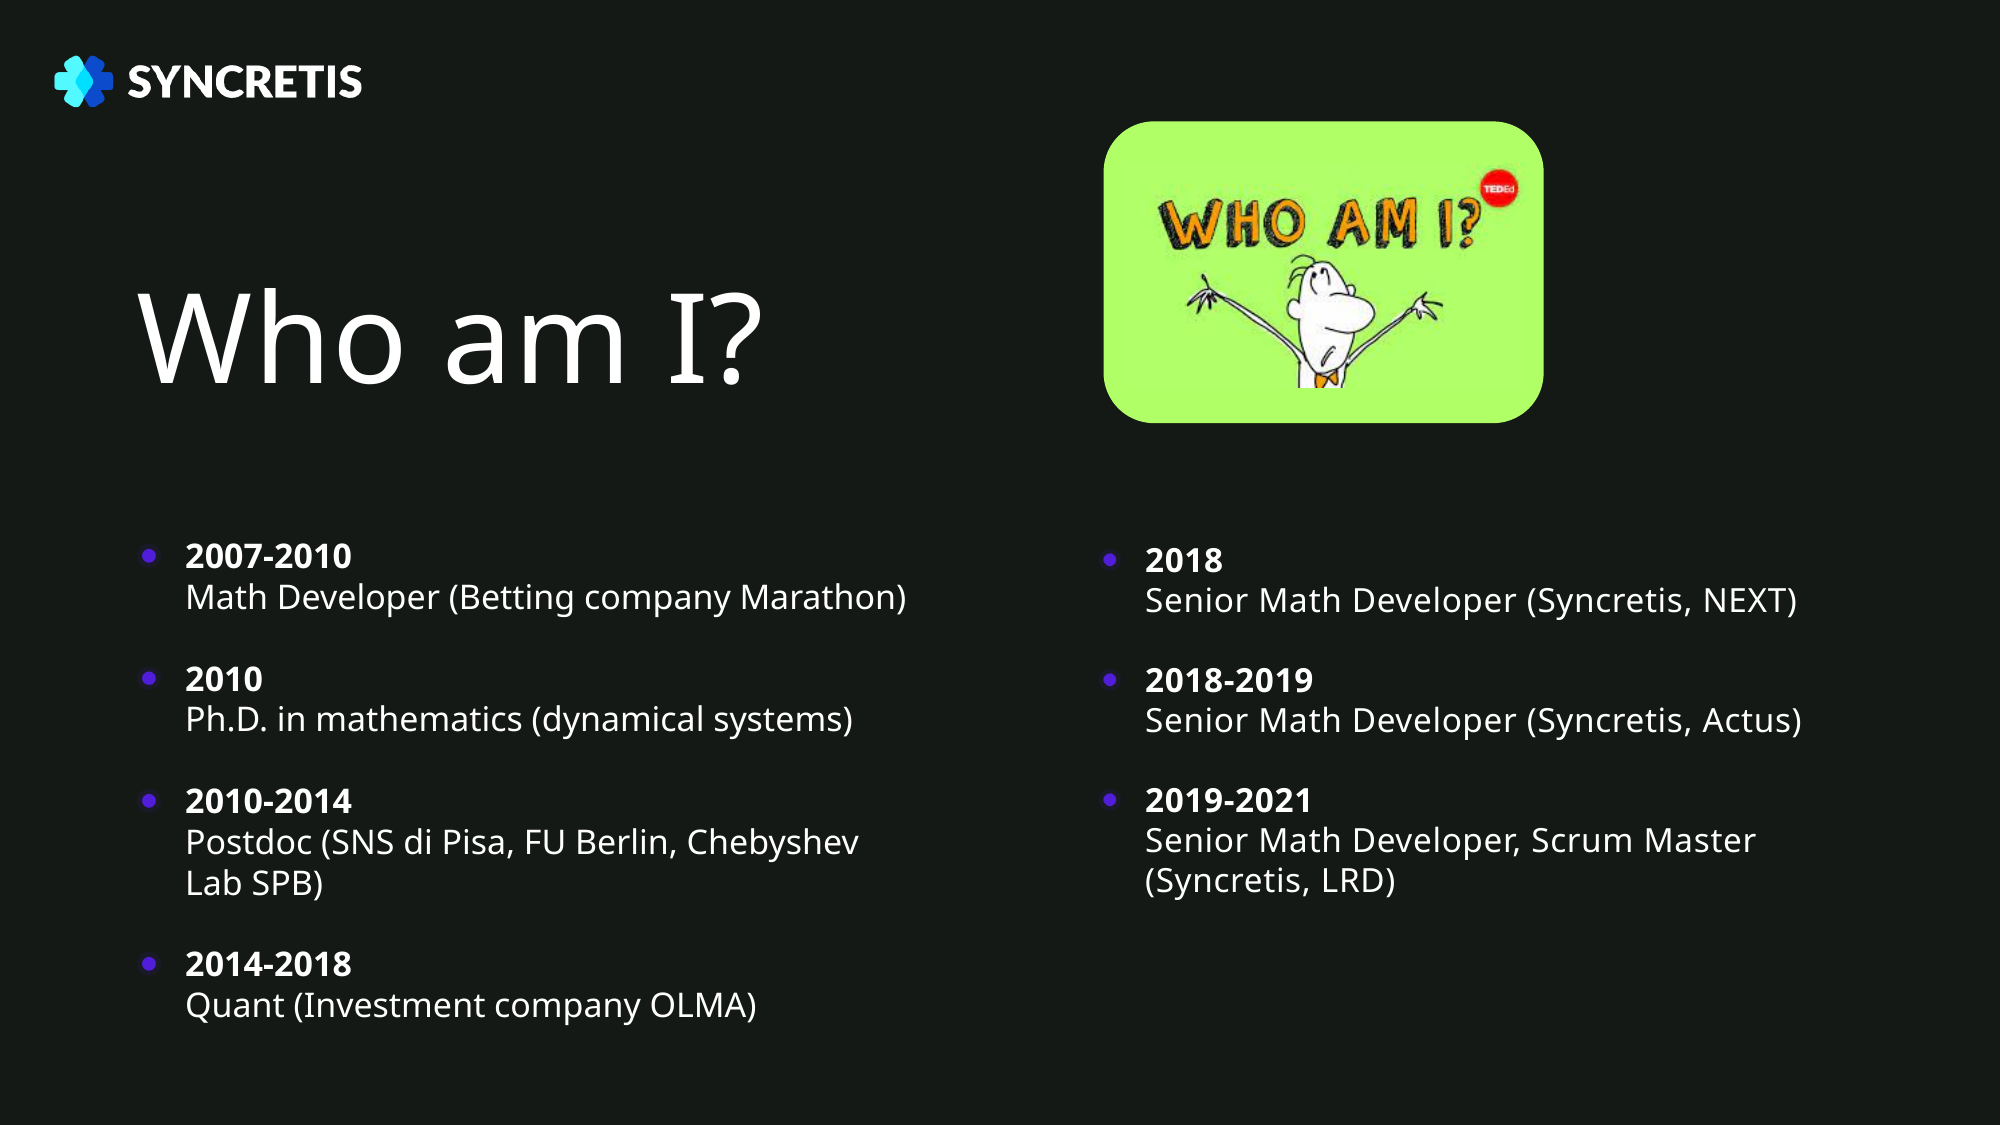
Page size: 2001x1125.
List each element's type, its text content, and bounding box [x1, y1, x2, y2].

picture [136, 542, 162, 568]
picture [136, 787, 162, 813]
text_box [1103, 121, 1544, 424]
text_box 2018 Senior Math Developer (Syncretis, NEXT) 2018-2019 Senior Math Developer (Syncretis, Actus) 2019-2021 Senior Math Developer, Scrum Master (Syncretis, LRD) [1083, 531, 1910, 906]
picture [1098, 547, 1122, 571]
picture [1098, 787, 1122, 811]
picture [1098, 667, 1122, 691]
list 2007-2010 Math Developer (Betting company Marathon) 2010 Ph.D. in mathematics (dynamical systems) 2010-2014 Postdoc (SNS di Pisa, FU Berlin, Chebyshev Lab SPB) 2014-2018 Quant (Investment company OLMA) [136, 530, 923, 1029]
title Who am I? [136, 223, 923, 443]
picture [54, 54, 362, 108]
picture [136, 950, 162, 976]
picture [136, 665, 162, 690]
